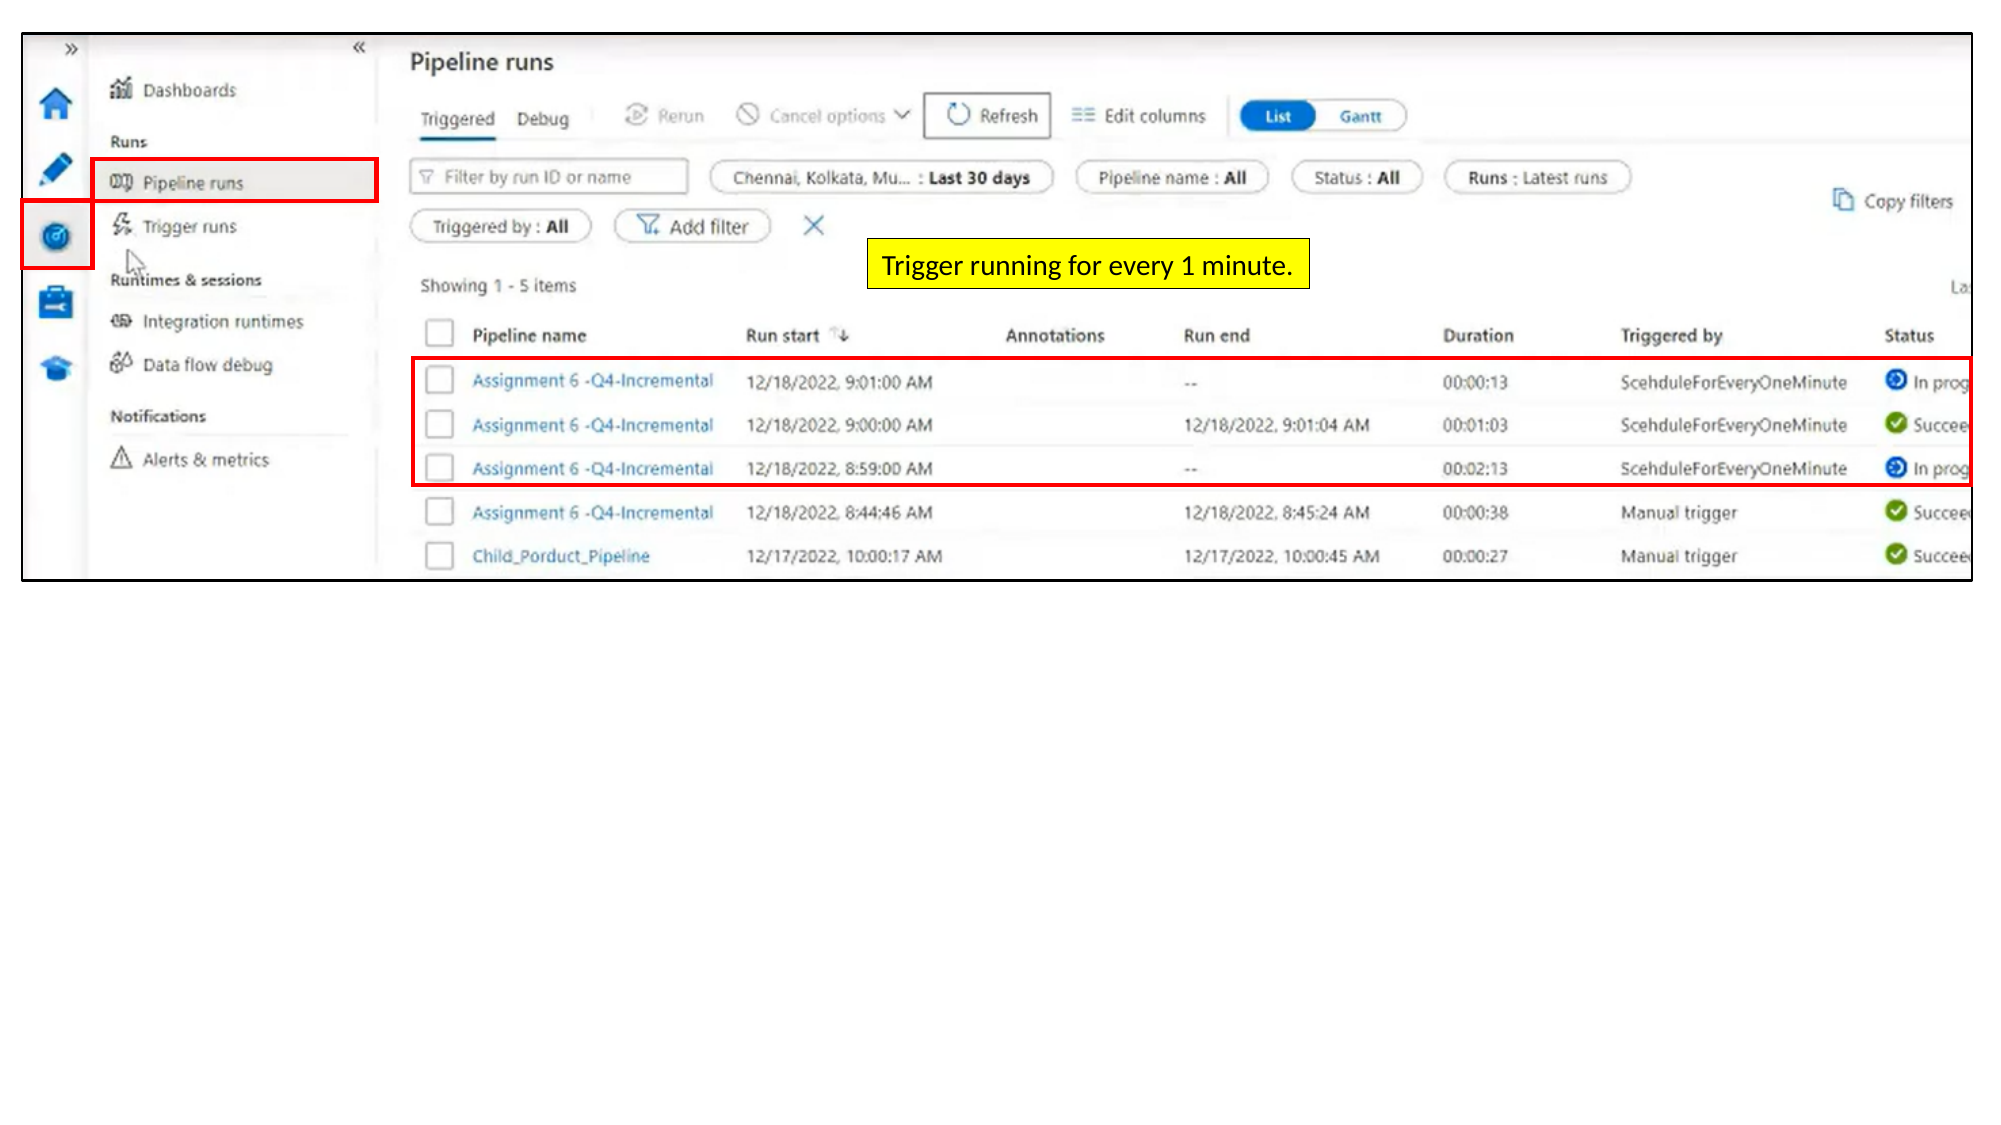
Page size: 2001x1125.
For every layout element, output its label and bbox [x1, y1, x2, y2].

picture [23, 35, 1971, 580]
